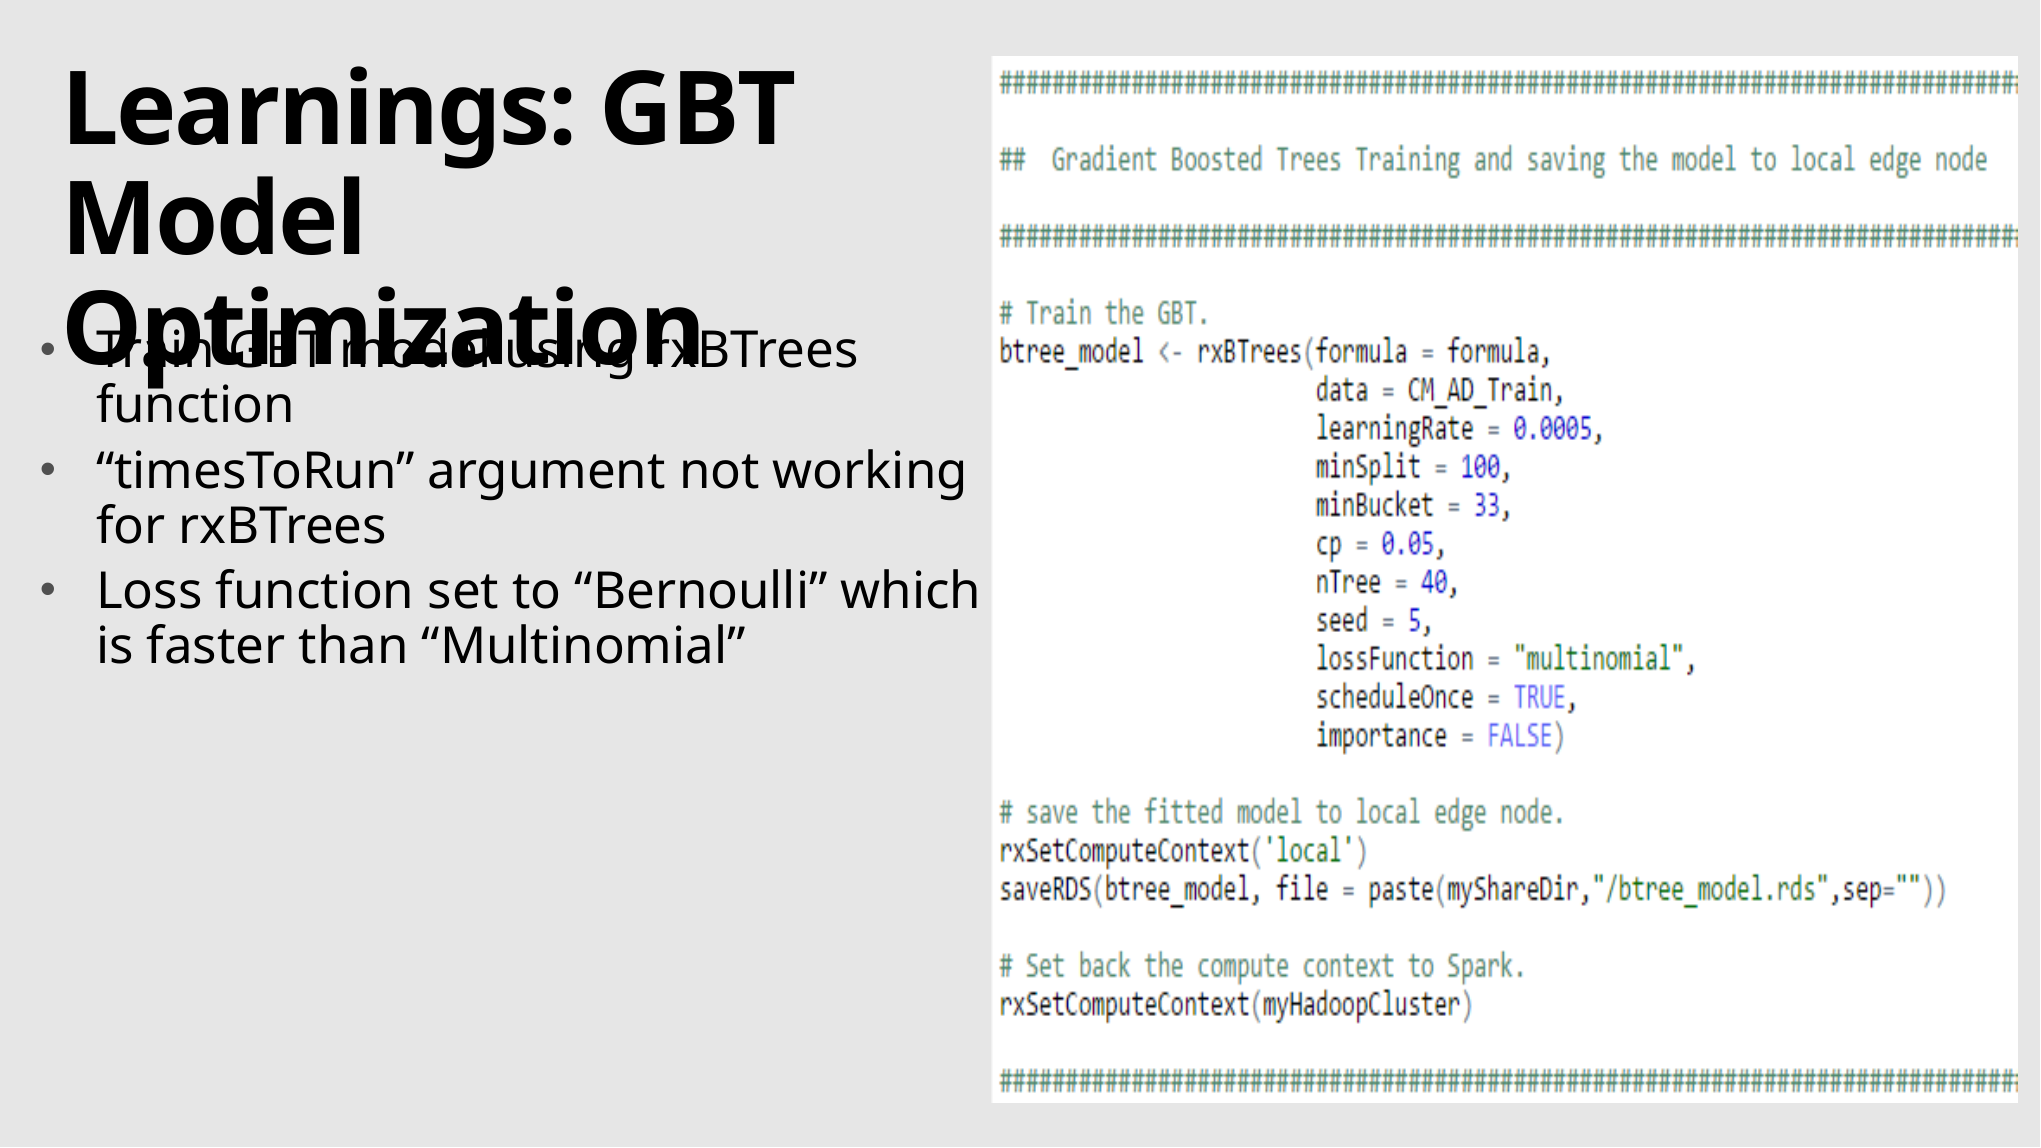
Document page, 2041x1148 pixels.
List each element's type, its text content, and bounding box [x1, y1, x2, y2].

title Learnings: GBT Model Optimization [37, 92, 938, 308]
picture [991, 56, 2018, 1103]
list Train GBT model using rxBTrees function “timesToRun” argument not working for rxBTrees Loss function set to “Bernoulli” which is faster than “Multinomial” [15, 308, 991, 649]
